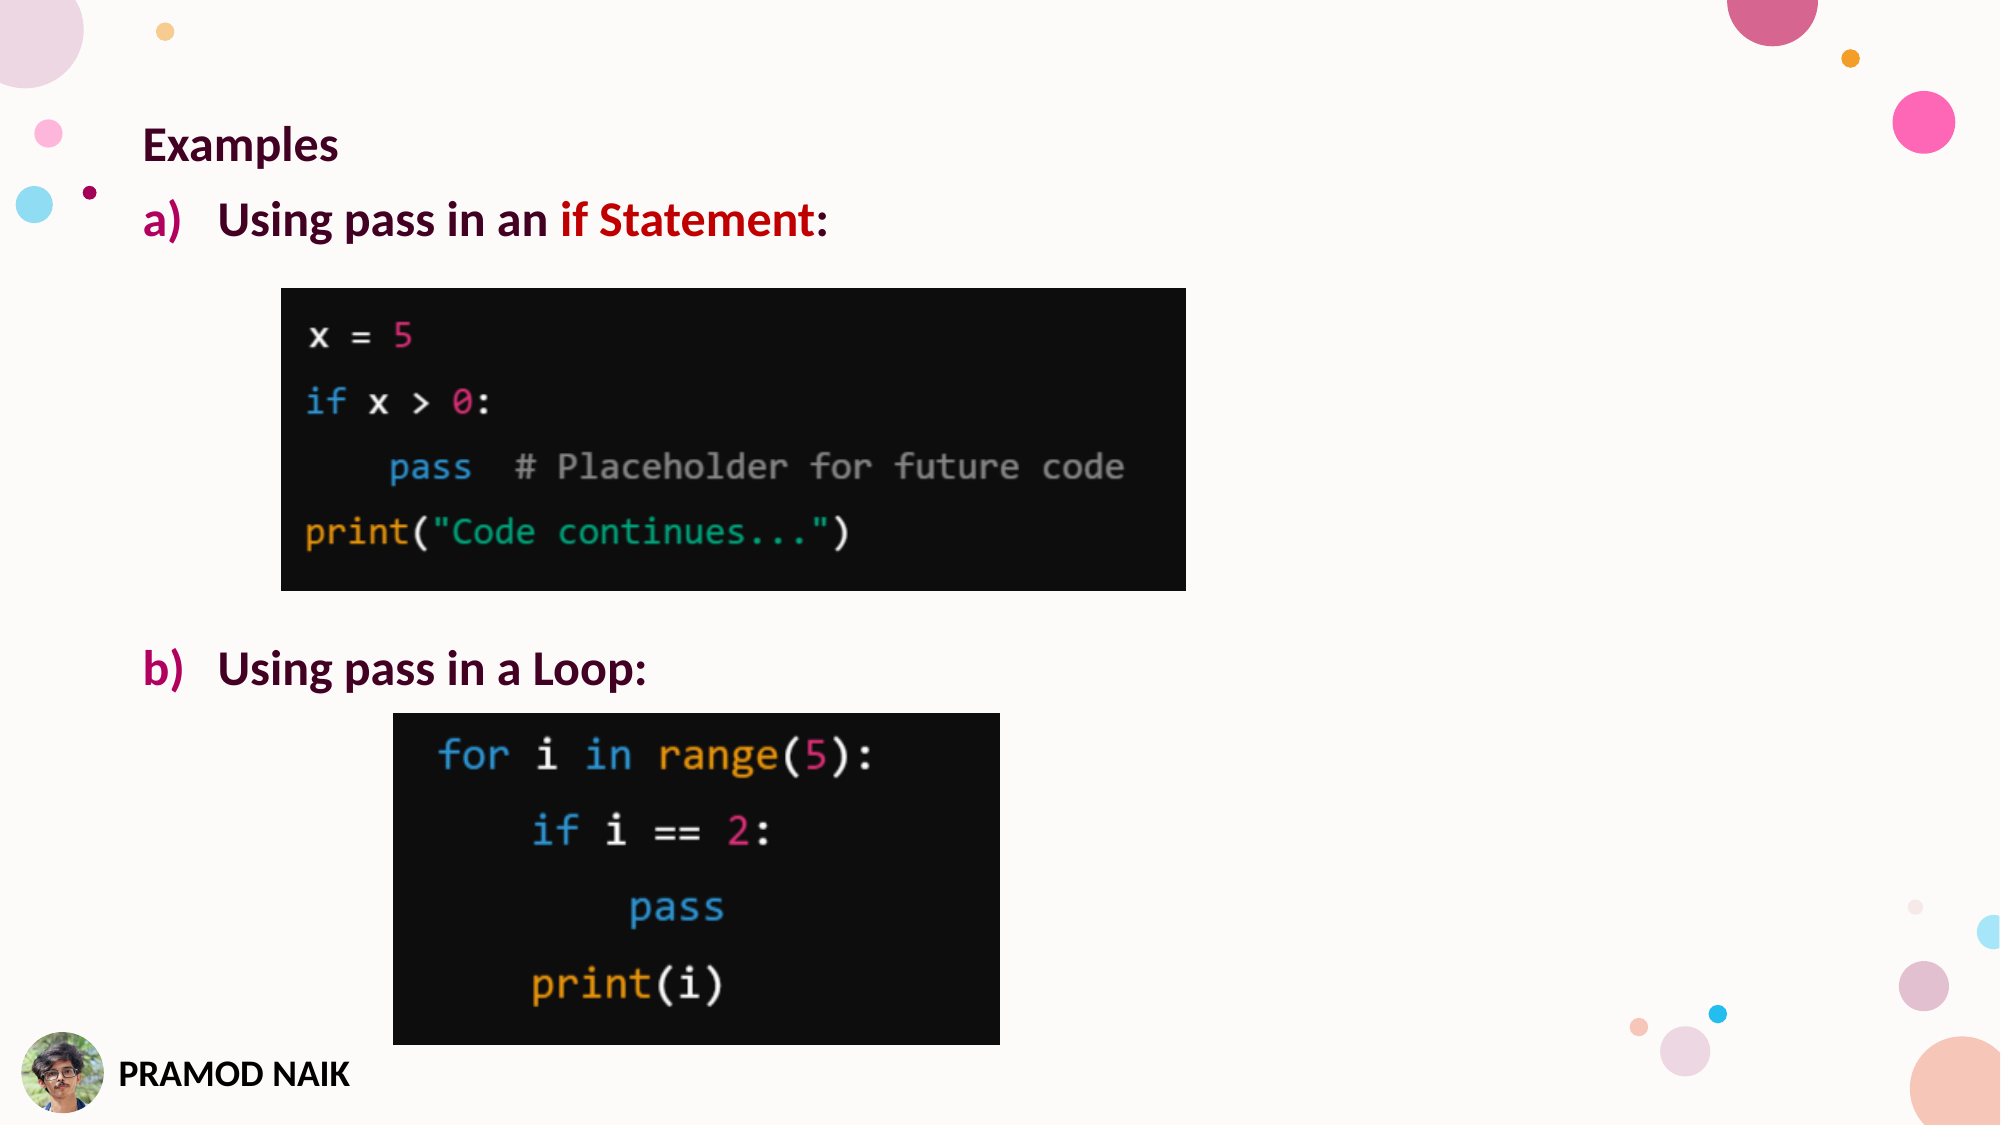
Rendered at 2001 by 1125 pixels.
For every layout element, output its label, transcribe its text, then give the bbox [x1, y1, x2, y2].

picture [281, 287, 1186, 591]
list Examples Using pass in an if Statement: Using pass in a Loop: [127, 110, 1877, 1014]
picture [21, 1031, 104, 1114]
picture [393, 713, 1001, 1045]
